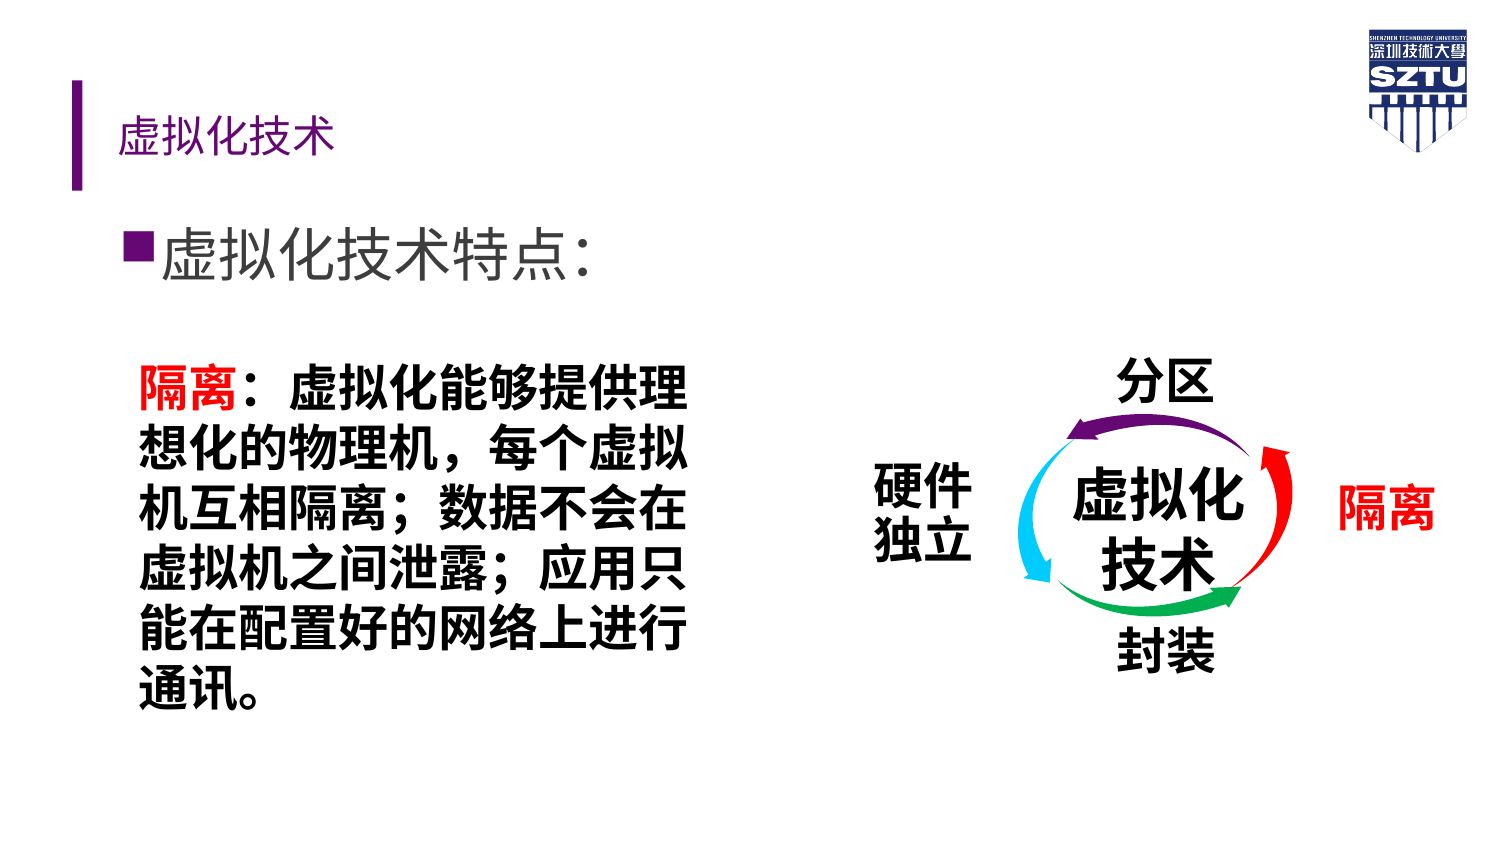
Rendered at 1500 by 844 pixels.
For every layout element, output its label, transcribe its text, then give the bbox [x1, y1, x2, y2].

text_box 虚拟化 技术 [1041, 451, 1276, 606]
text_box 封装 [938, 611, 1395, 687]
text_box [1261, 444, 1292, 549]
text_box 硬件独立 [858, 454, 1019, 578]
title 虚拟化技术 [102, 72, 1398, 198]
text_box 分区 [937, 341, 1394, 417]
text_box [1056, 436, 1078, 451]
text_box [1090, 606, 1232, 611]
text_box [1019, 466, 1041, 583]
text_box 隔离 [1286, 469, 1489, 544]
list 虚拟化技术特点： [103, 210, 1397, 760]
text_box 隔离：虚拟化能够提供理想化的物理机，每个虚拟机互相隔离；数据不会在虚拟机之间泄露；应用只能在配置好的网络上进行通讯。 [123, 349, 736, 724]
text_box [1064, 417, 1248, 451]
picture [1352, 25, 1484, 157]
